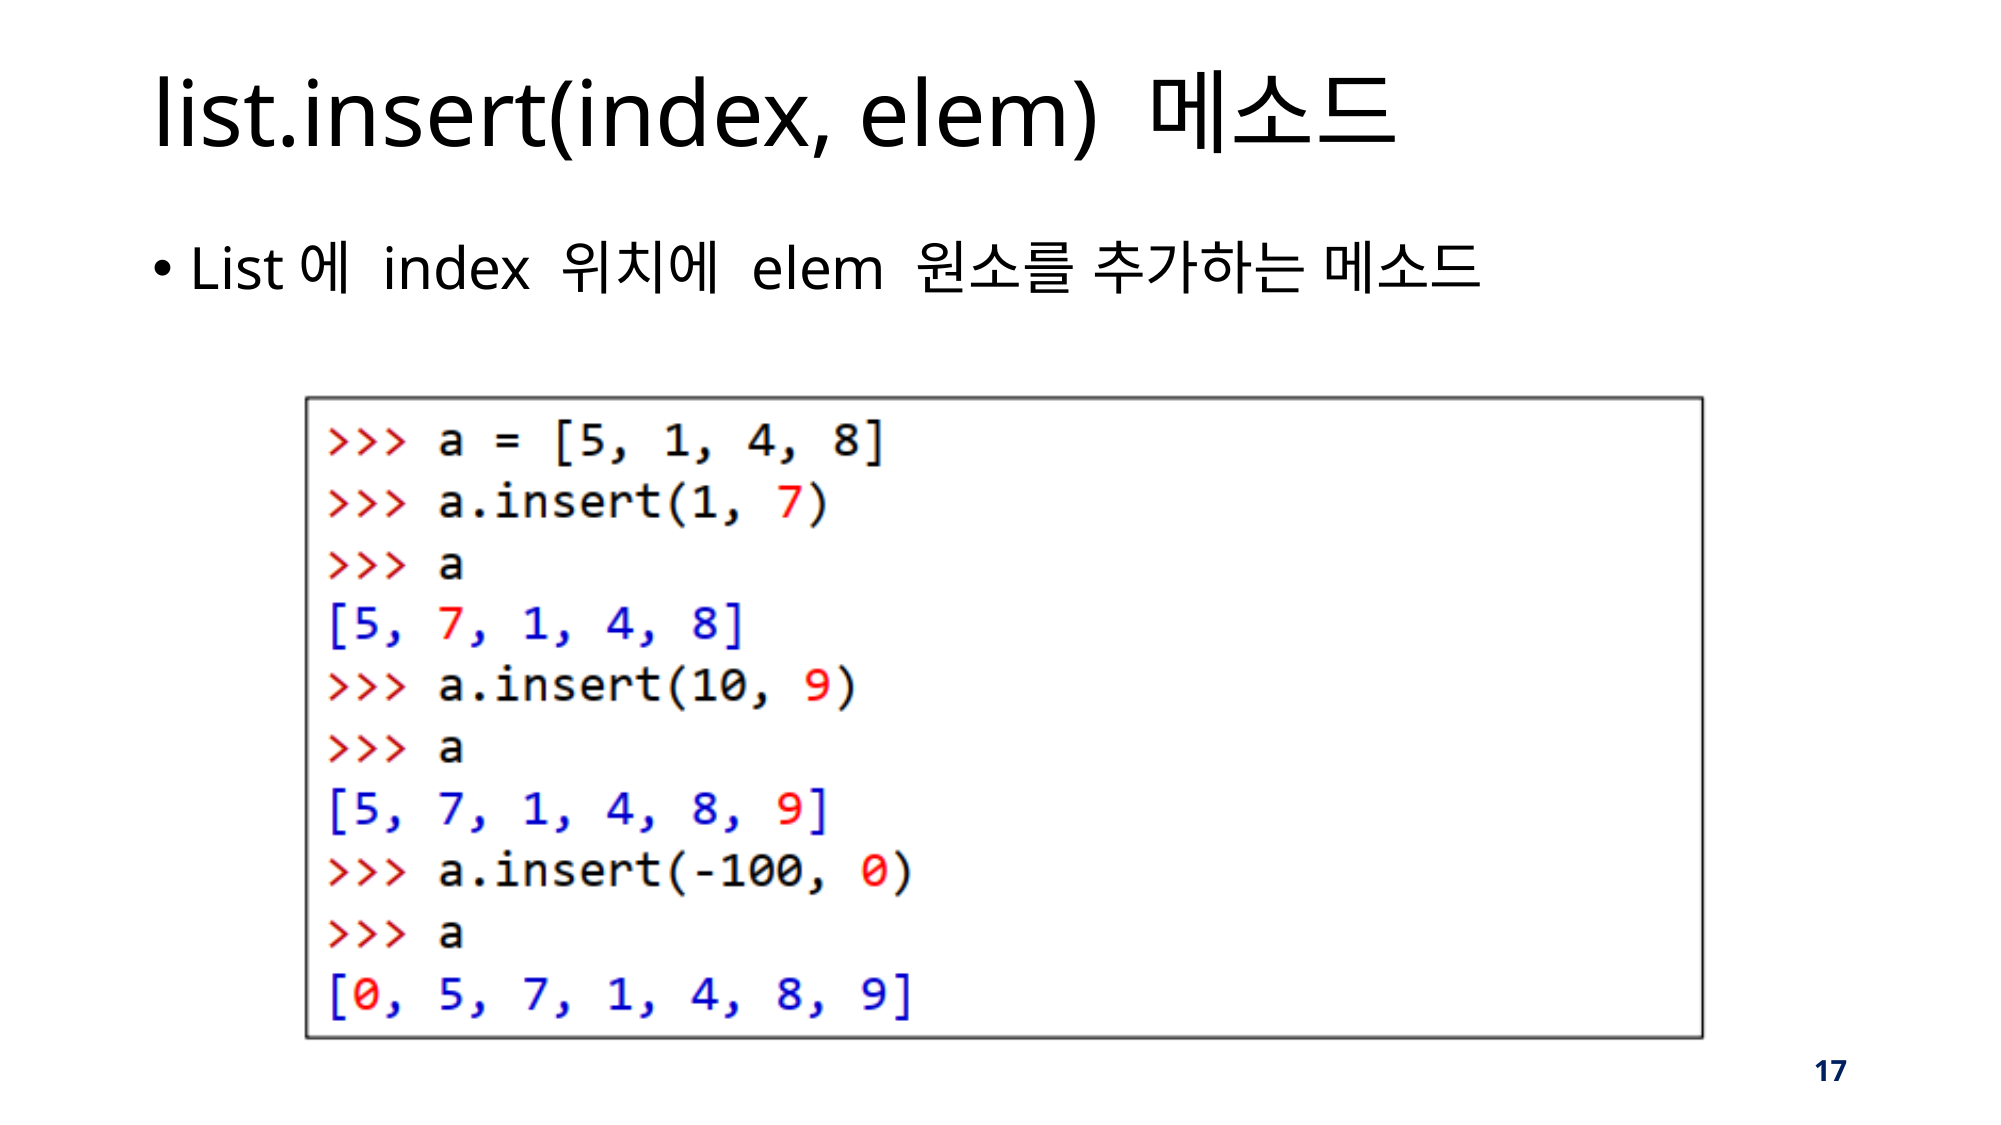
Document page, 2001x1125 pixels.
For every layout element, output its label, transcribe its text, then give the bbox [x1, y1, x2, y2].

picture [257, 371, 1742, 1066]
slide_number ‹#› [1412, 1042, 1863, 1103]
list List에 index 위치에 elem 원소를 추가하는 메소드 [137, 231, 1863, 1014]
title list.insert(index, elem) 메소드 [137, 59, 1863, 179]
